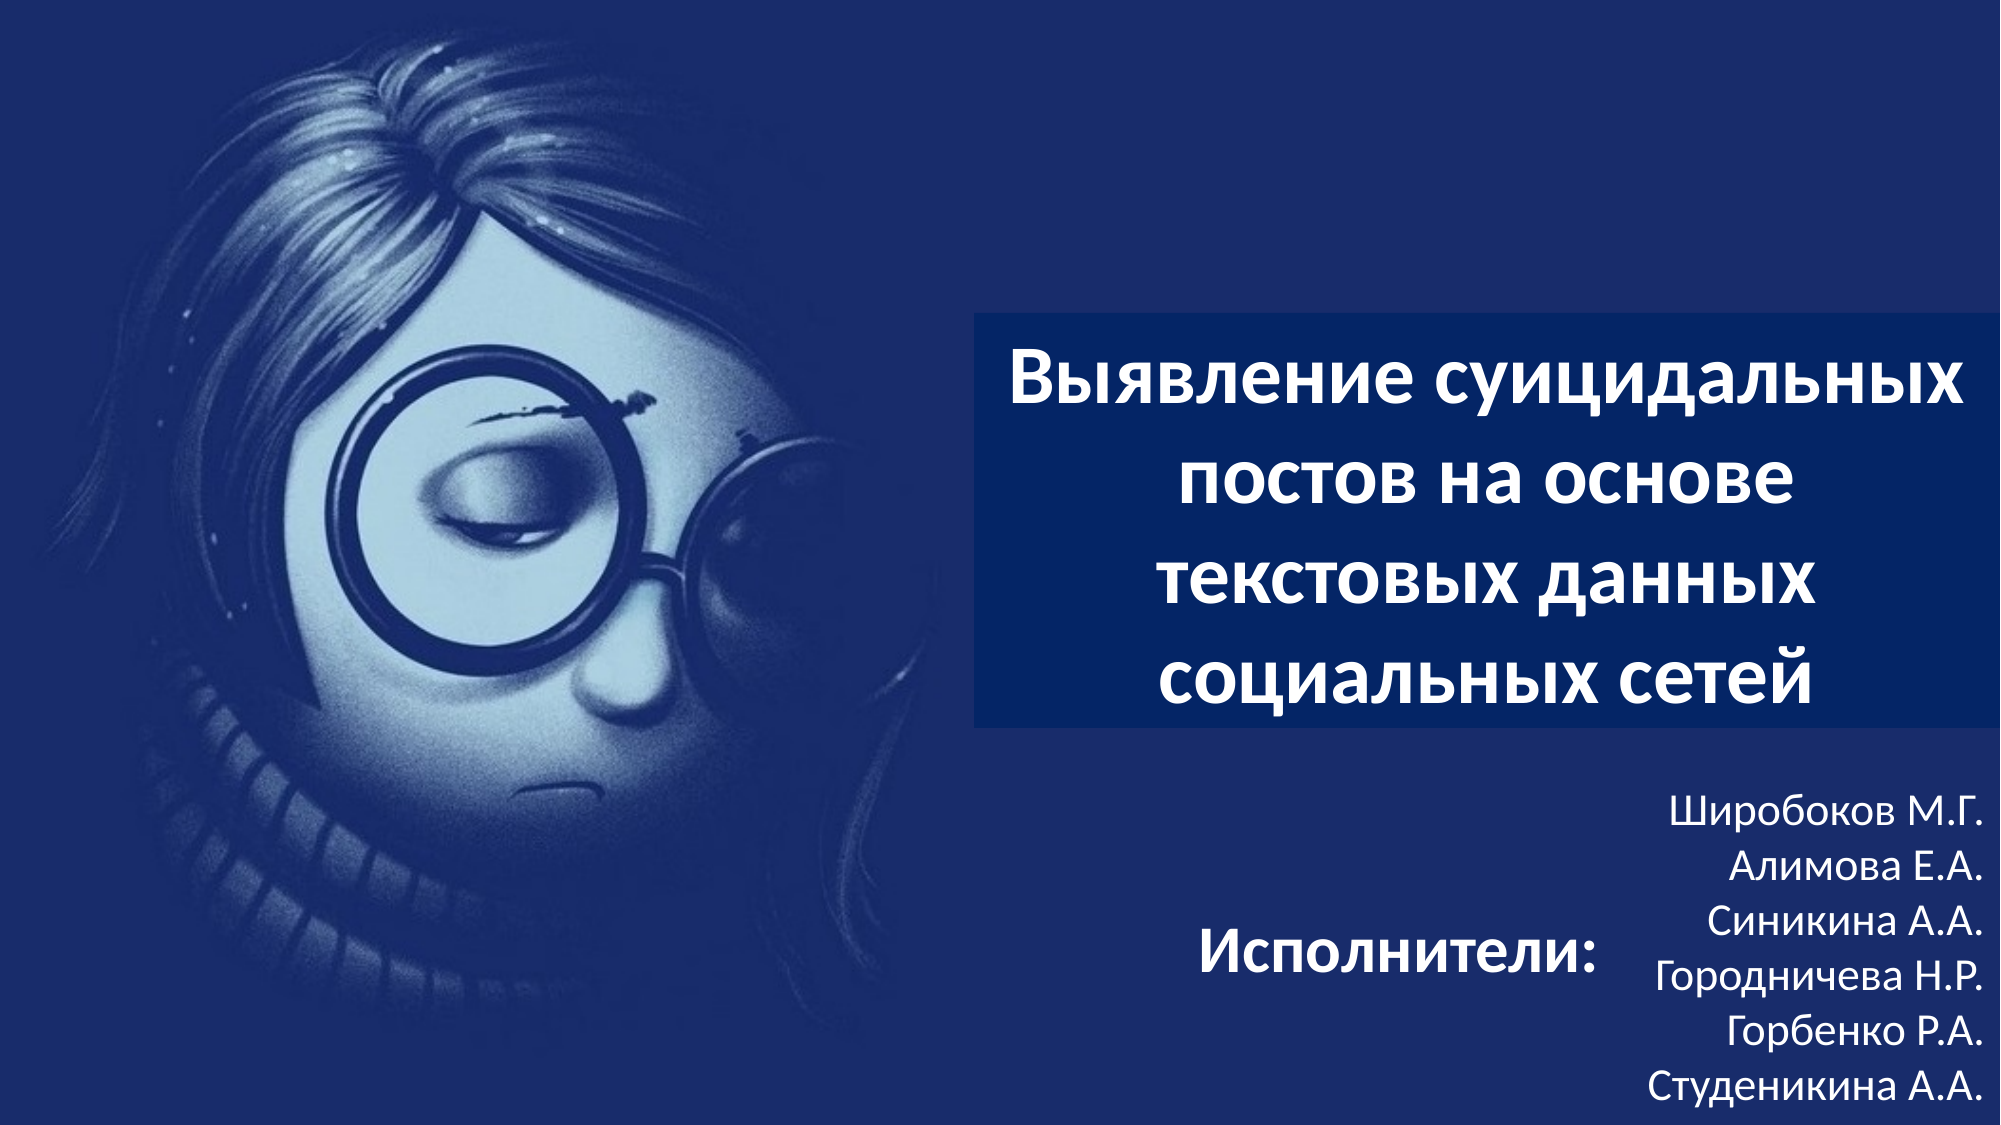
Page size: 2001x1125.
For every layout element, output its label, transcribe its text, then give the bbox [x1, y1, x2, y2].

text_box Выявление суицидальных постов на основе текстовых данных социальных сетей [979, 312, 2000, 728]
picture [0, 0, 975, 1125]
text_box Исполнители: [979, 898, 1615, 994]
text_box Широбоков М.Г. Алимова Е.А. Синикина А.А. Городничева Н.Р. Горбенко Р.А. Студеникина А.А. [979, 771, 2000, 1117]
